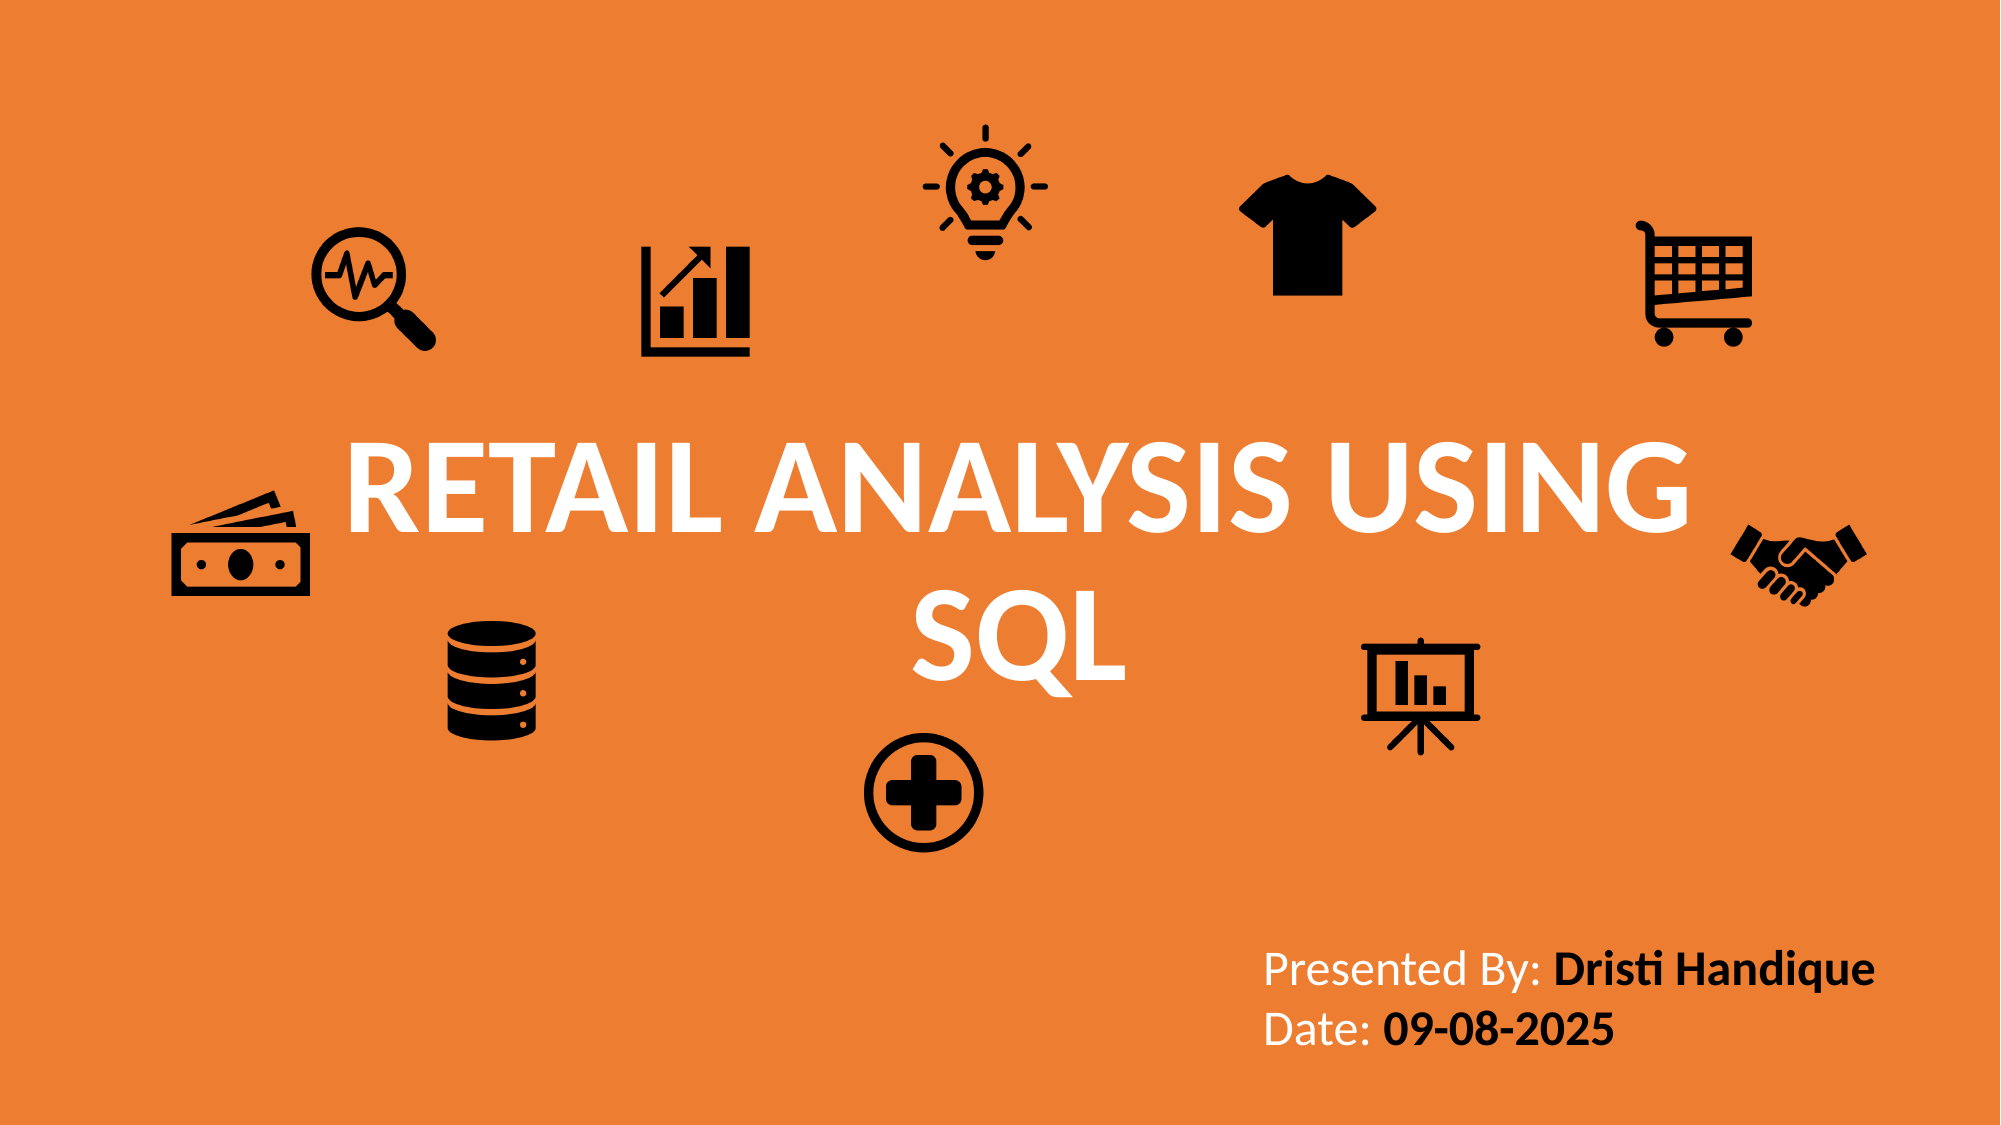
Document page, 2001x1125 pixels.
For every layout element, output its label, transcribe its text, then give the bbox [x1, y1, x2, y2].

picture [165, 470, 316, 621]
picture [1345, 620, 1496, 771]
text_box Presented By: Dristi Handique Date: 09-08-2025 [1248, 928, 1938, 1064]
title RETAIL ANALYSIS USING SQL [216, 264, 1823, 718]
picture [1723, 490, 1874, 641]
picture [1231, 160, 1383, 311]
picture [911, 118, 1062, 269]
picture [416, 605, 567, 756]
picture [619, 226, 770, 377]
picture [848, 717, 999, 868]
picture [1623, 208, 1774, 359]
picture [299, 213, 450, 364]
